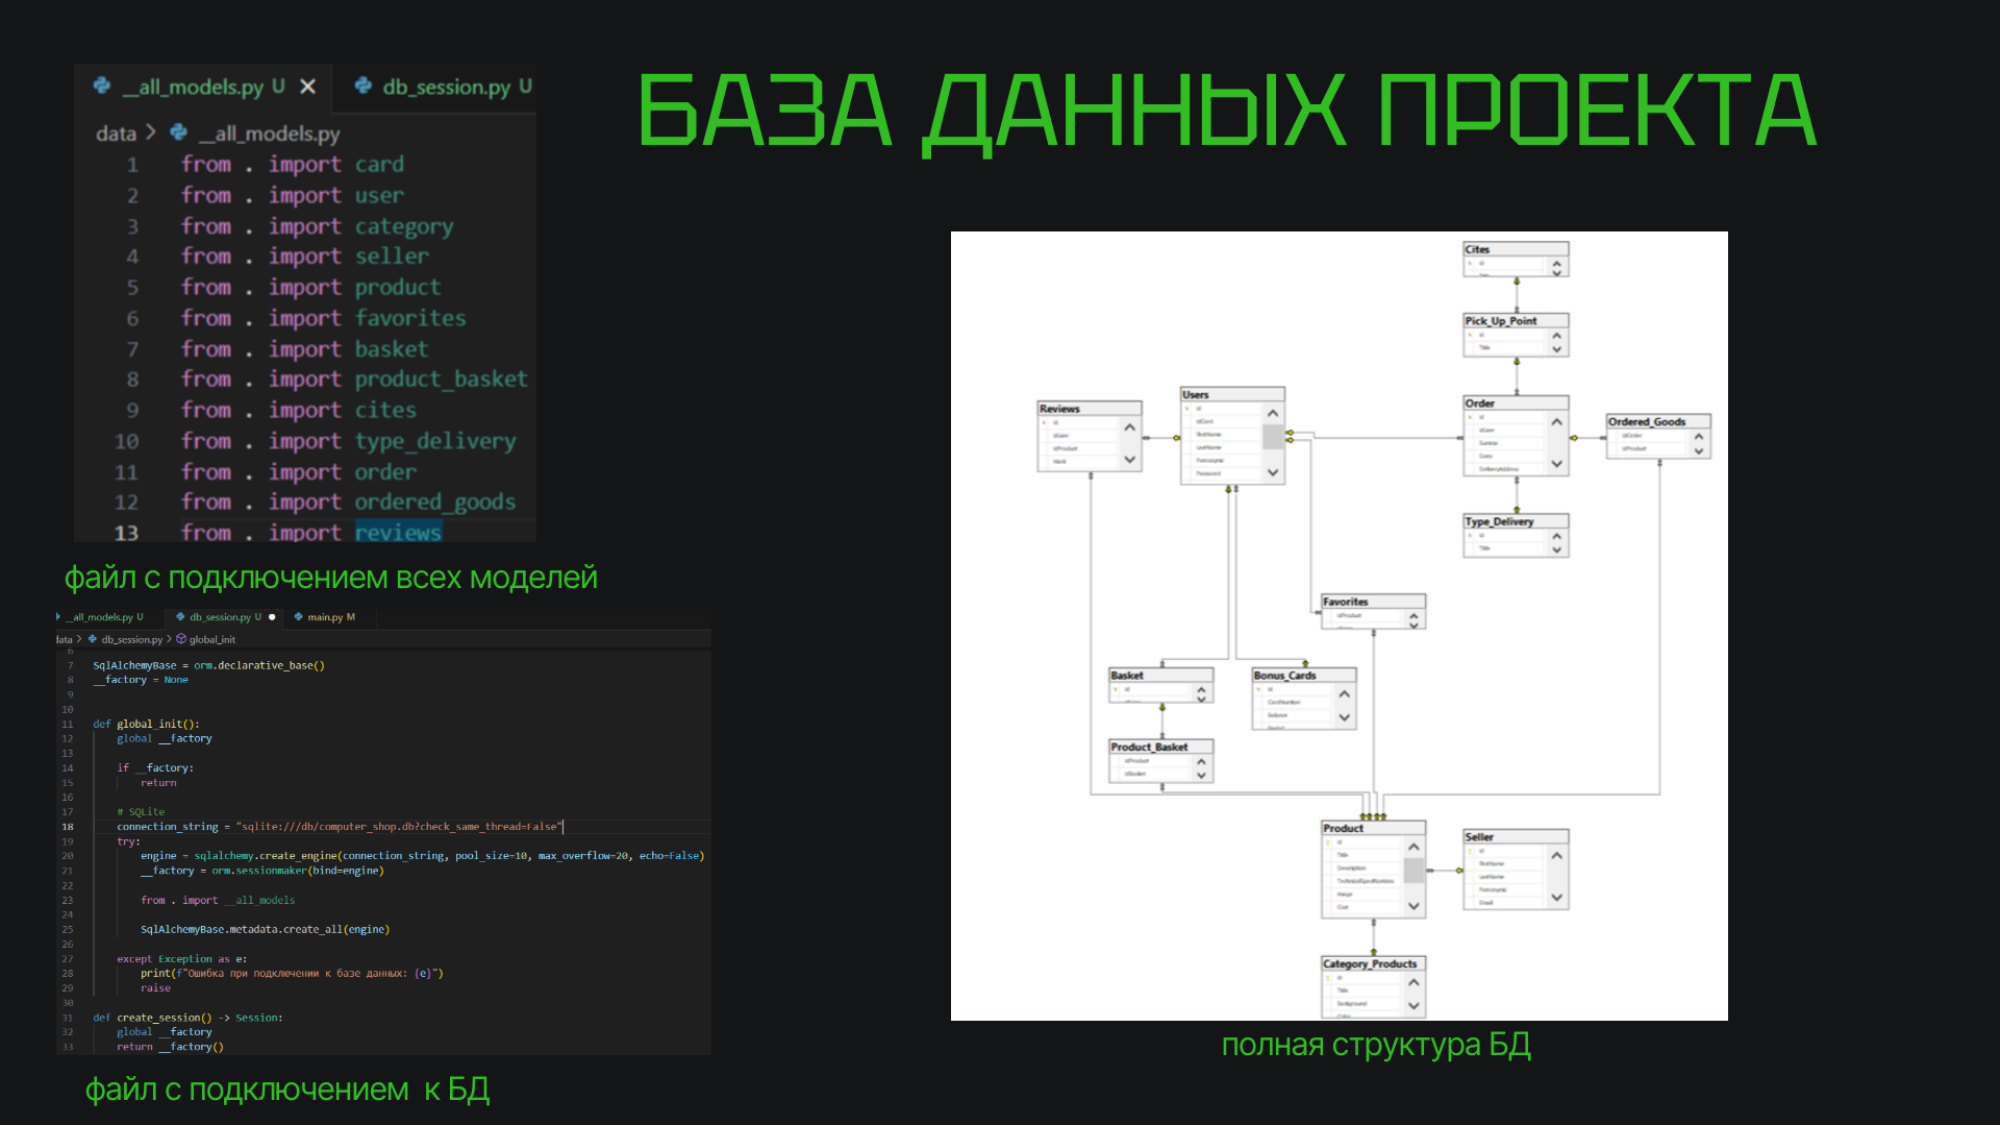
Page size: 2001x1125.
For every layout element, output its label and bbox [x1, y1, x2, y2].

list [0, 0, 2000, 1125]
